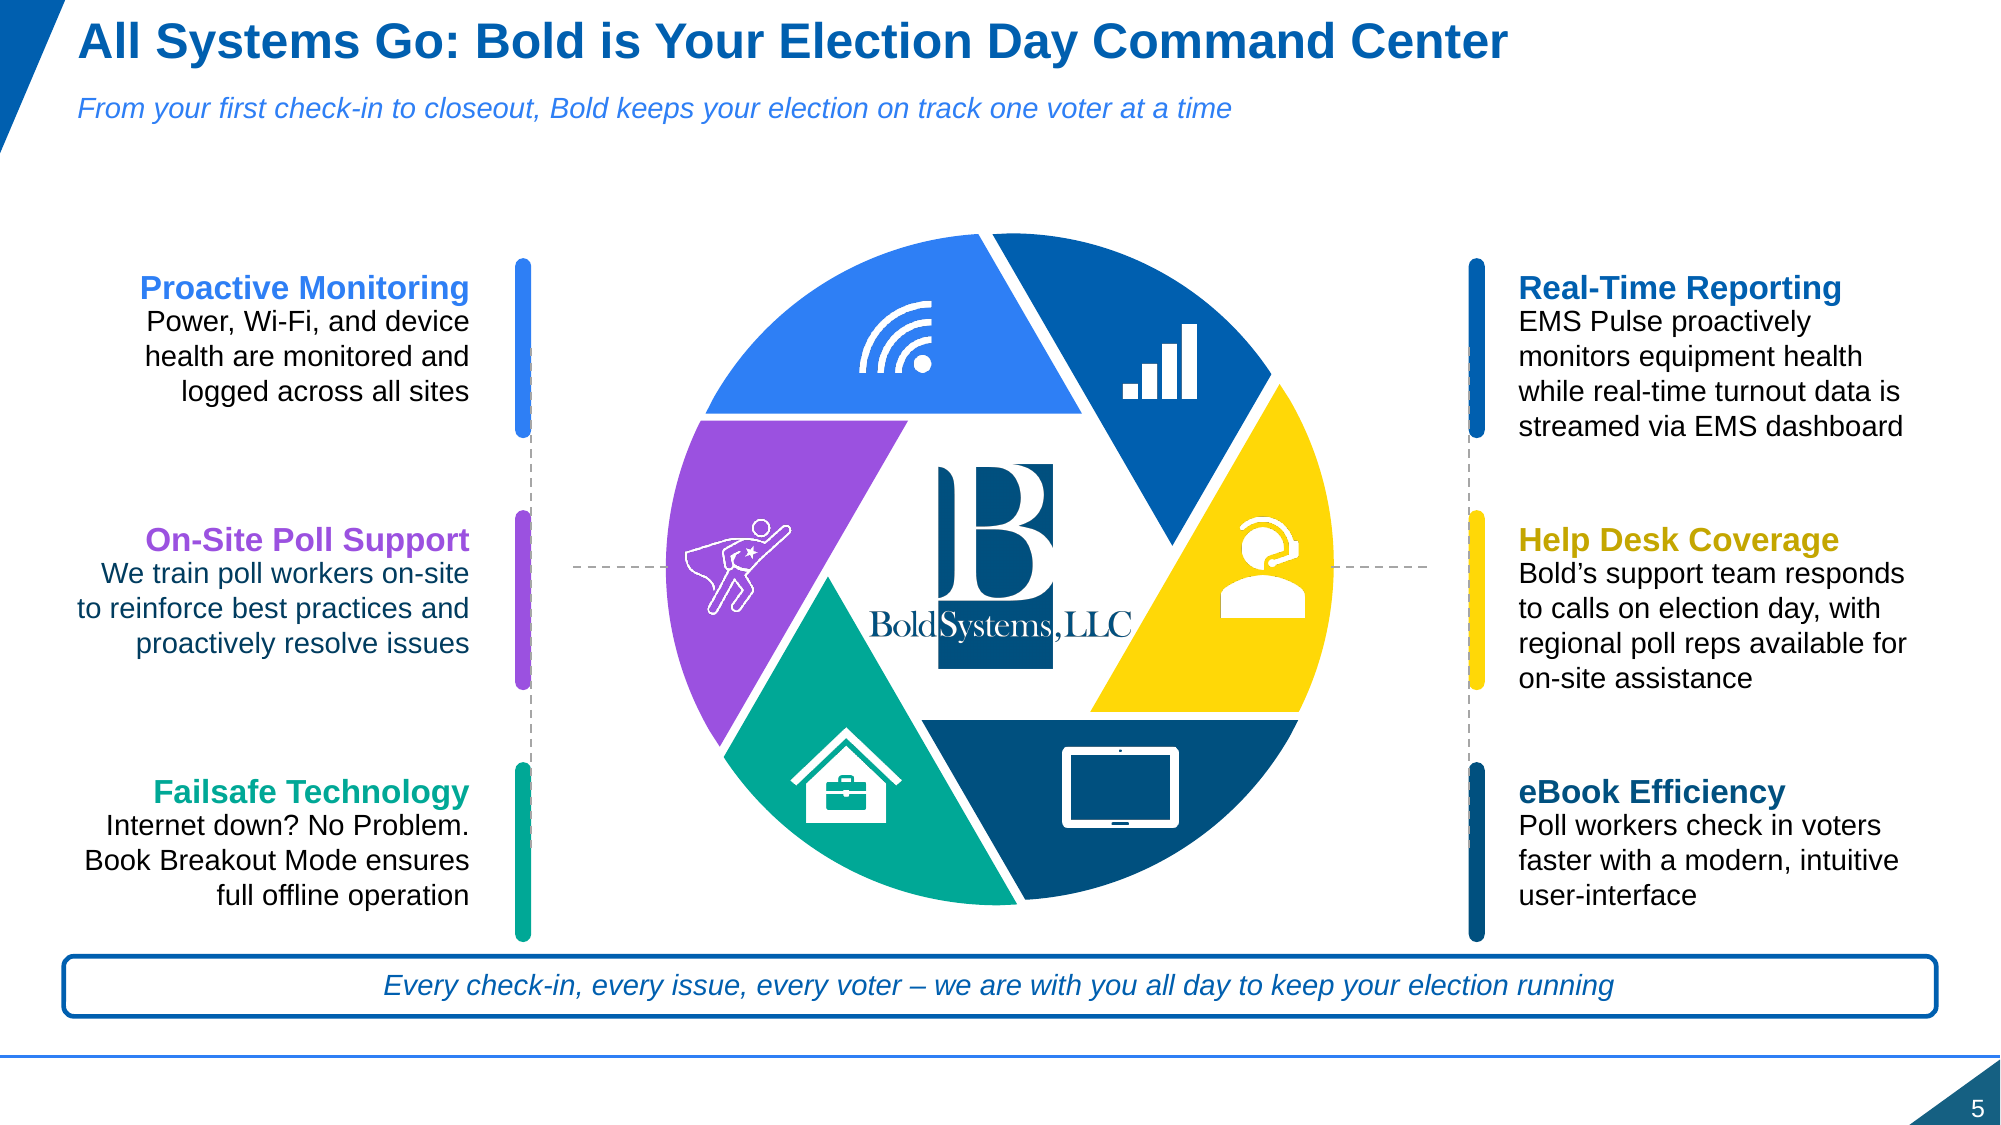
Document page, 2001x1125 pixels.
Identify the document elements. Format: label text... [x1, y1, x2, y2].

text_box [1468, 347, 1472, 853]
text_box [918, 718, 1171, 902]
text_box [1190, 718, 1301, 846]
list From your first check-in to closeout, Bold keeps your election on track one voter at a time [62, 85, 1938, 154]
picture [1049, 716, 1190, 858]
picture [781, 710, 910, 839]
text_box [664, 419, 911, 750]
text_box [61, 510, 486, 669]
text_box [513, 760, 533, 944]
text_box [797, 715, 1020, 907]
text_box [1472, 508, 1487, 692]
text_box [1087, 380, 1336, 714]
text_box [721, 573, 907, 826]
list All Systems Go: Bold is Your Election Day Command Center [62, 7, 1938, 83]
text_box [530, 347, 534, 853]
text_box Every check-in, every issue, every voter – we are with you all day to keep your election running [63, 956, 1937, 1017]
picture [1198, 502, 1327, 631]
text_box [513, 508, 530, 692]
picture [869, 464, 1131, 670]
picture [840, 282, 951, 392]
picture [681, 510, 795, 624]
text_box [1467, 760, 1487, 944]
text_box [61, 762, 486, 921]
text_box [1467, 256, 1487, 440]
text_box [989, 231, 1274, 549]
slide_number 5 [1919, 1091, 2000, 1123]
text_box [1503, 258, 1928, 453]
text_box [1503, 510, 1928, 704]
text_box [702, 232, 1085, 416]
picture [1106, 308, 1213, 414]
text_box [513, 256, 533, 440]
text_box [1503, 762, 1928, 921]
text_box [61, 258, 486, 417]
